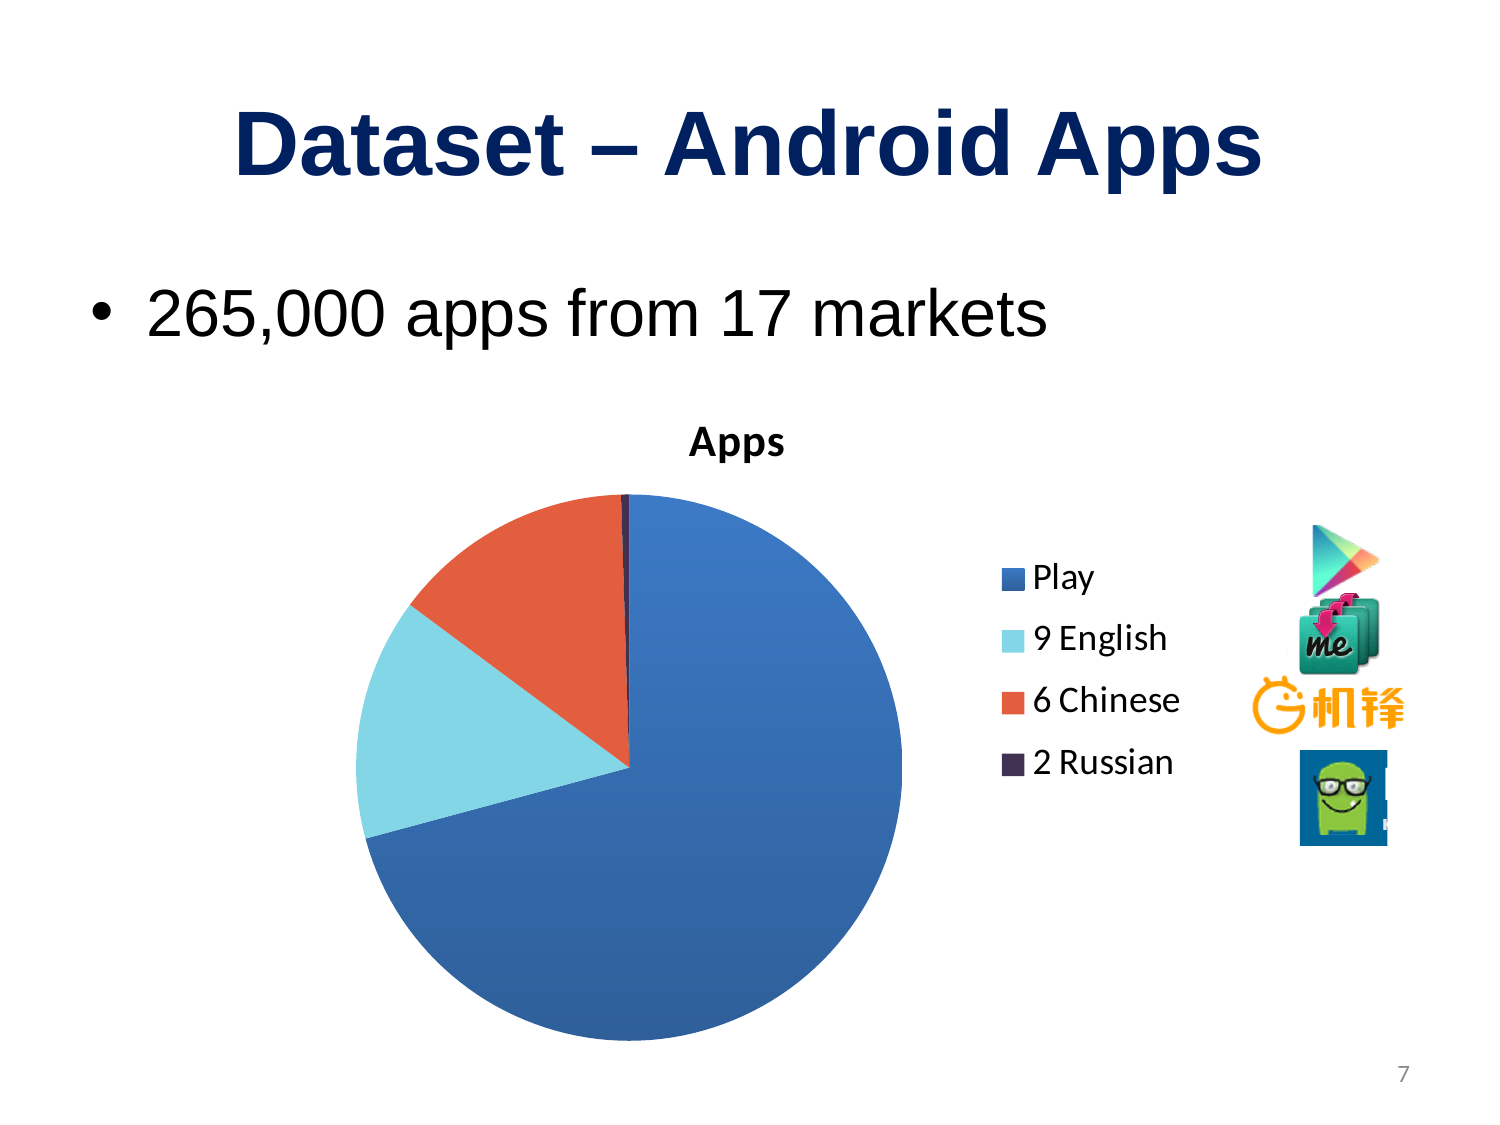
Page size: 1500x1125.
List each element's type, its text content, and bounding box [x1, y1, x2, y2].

picture [1317, 762, 1368, 834]
chart [237, 387, 1238, 1055]
picture [1249, 524, 1413, 737]
list 265,000 apps from 17 markets [75, 262, 1425, 1005]
slide_number 7 [1074, 1042, 1425, 1103]
title Dataset – Android Apps [75, 45, 1425, 233]
